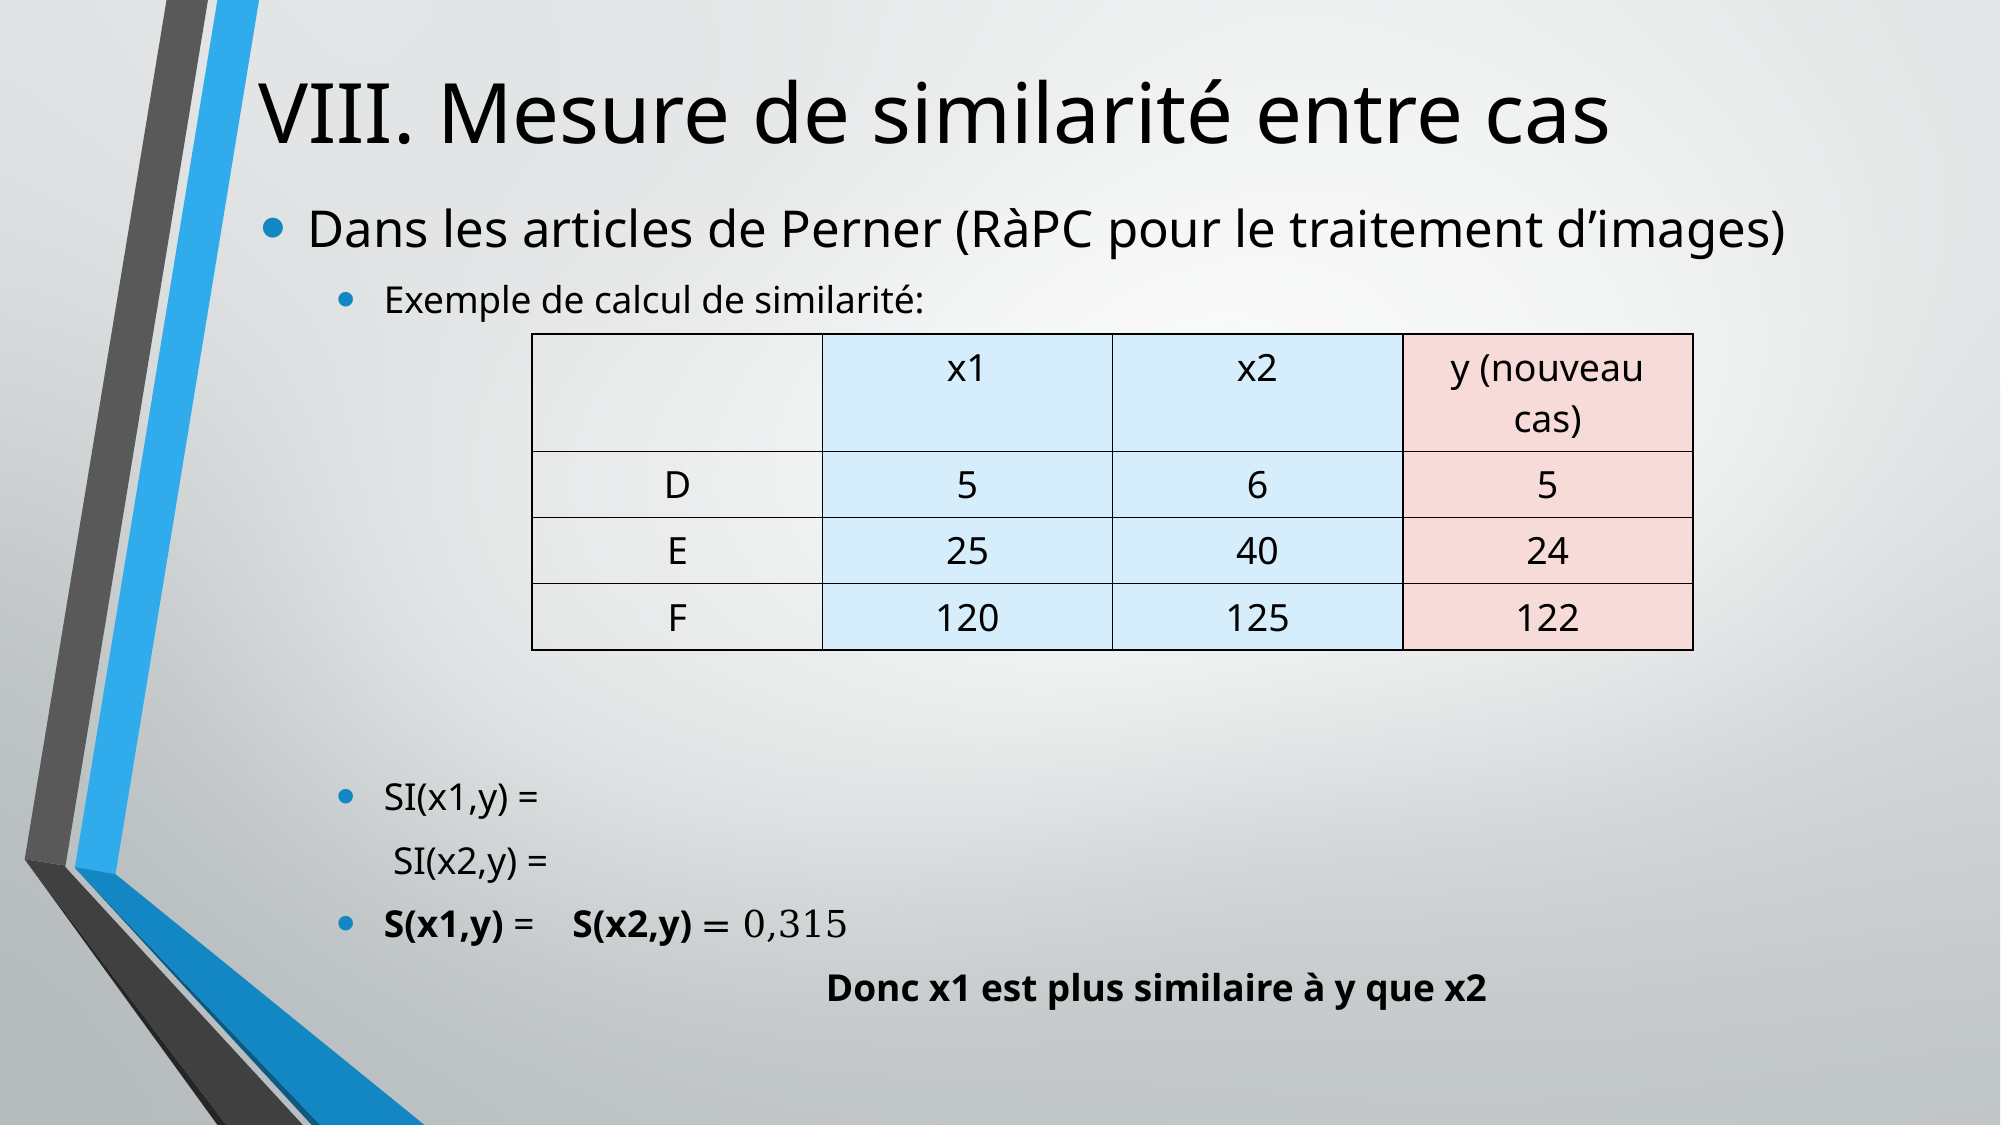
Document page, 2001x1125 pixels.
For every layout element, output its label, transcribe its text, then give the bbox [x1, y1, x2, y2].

table_cell 6 [1113, 452, 1402, 517]
table_header x1 [823, 335, 1112, 451]
table_cell 5 [823, 452, 1112, 517]
table_header y (nouveau cas) [1404, 335, 1692, 451]
table_cell 40 [1113, 518, 1402, 583]
table_cell 25 [823, 518, 1112, 583]
table_header x2 [1113, 335, 1402, 451]
table_cell 24 [1404, 518, 1692, 583]
table_cell 120 [823, 584, 1112, 649]
table_cell 5 [1404, 452, 1692, 517]
table_cell E [533, 518, 822, 583]
table_header [533, 335, 822, 451]
table_cell 125 [1113, 584, 1402, 649]
table_cell D [533, 452, 822, 517]
table_cell F [533, 584, 822, 649]
table_cell 122 [1404, 584, 1692, 649]
title VIII. Mesure de similarité entre cas [243, 51, 1887, 269]
